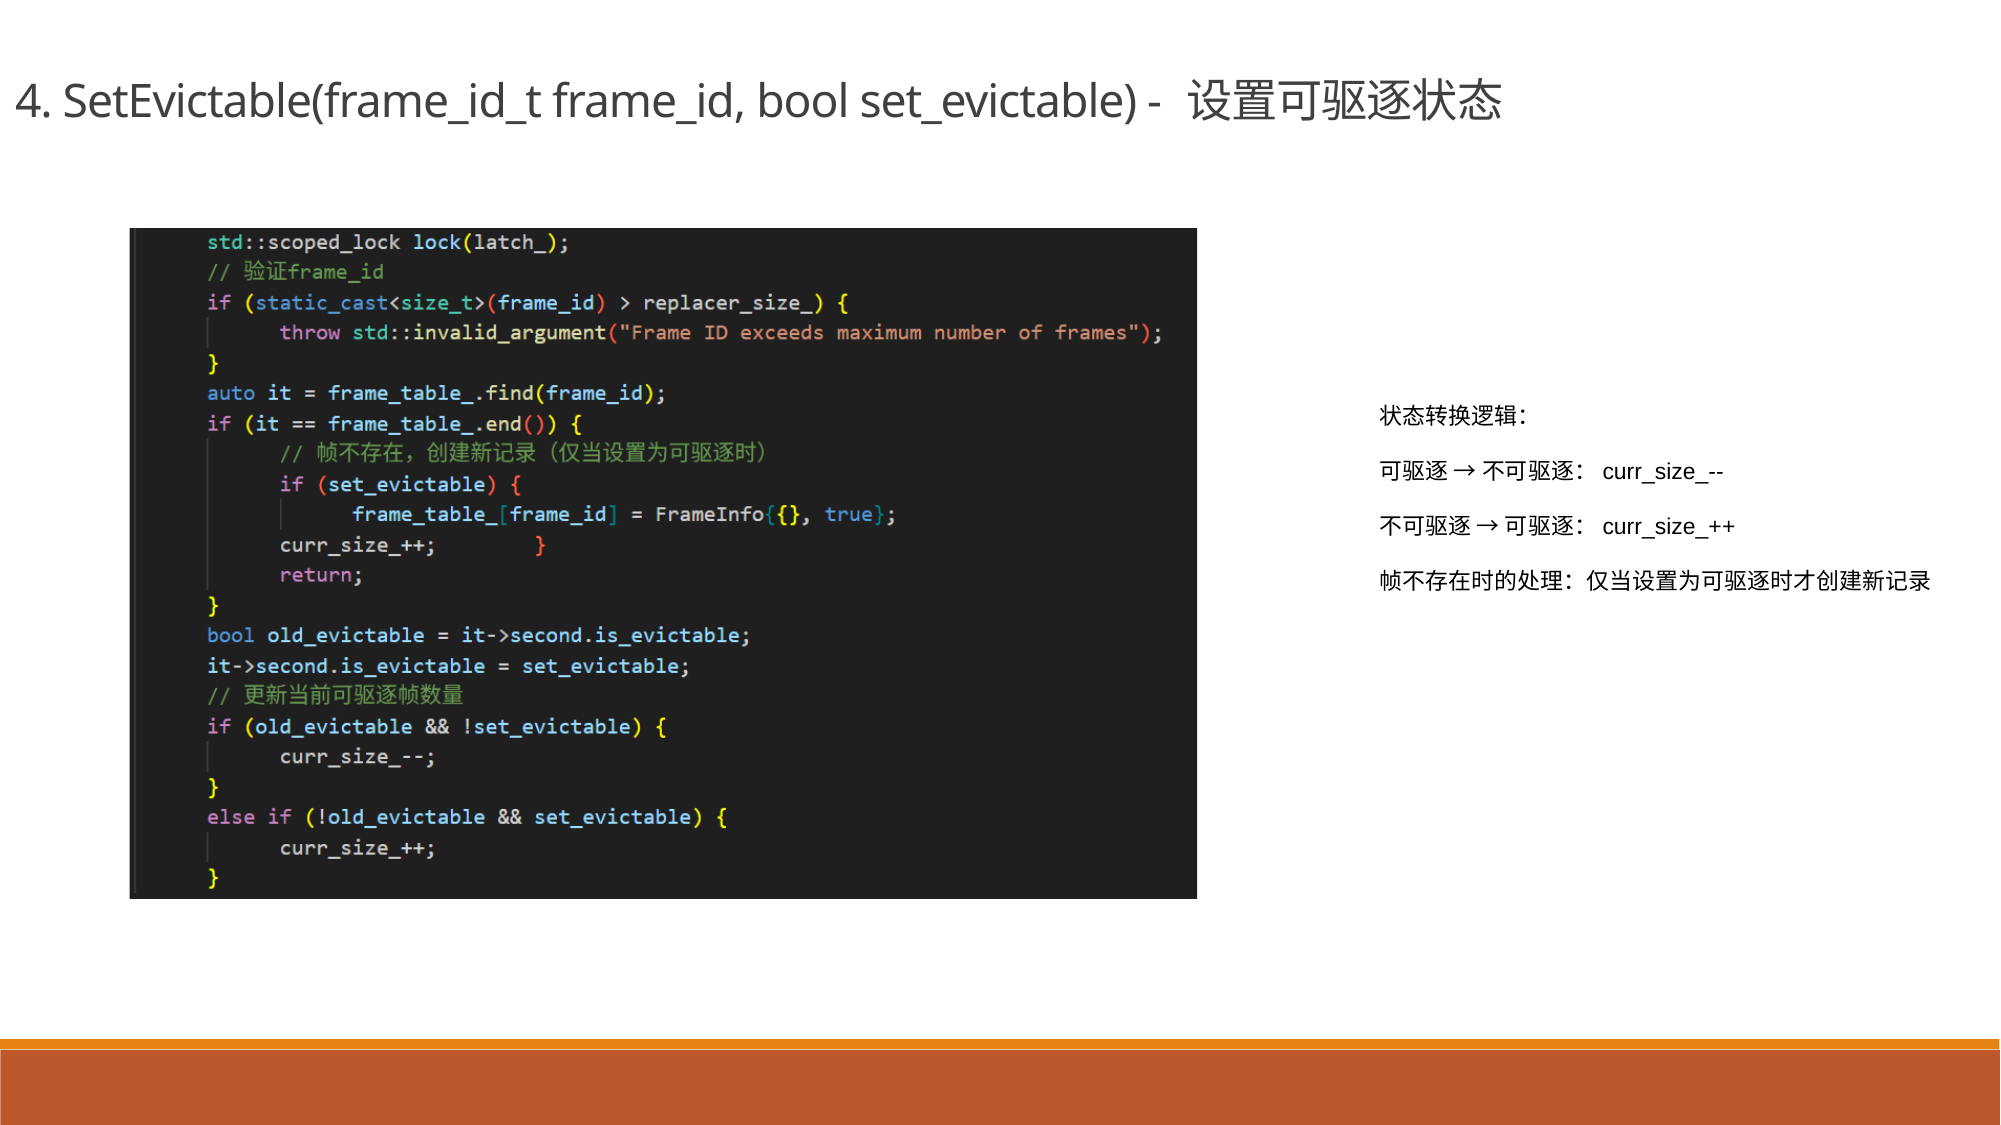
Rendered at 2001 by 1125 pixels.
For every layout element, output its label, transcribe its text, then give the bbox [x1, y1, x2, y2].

text_box [742, 319, 1381, 1125]
title 4. SetEvictable(frame_id_t frame_id, bool set_evictable) - 设置可驱逐状态 [0, 23, 1650, 137]
text_box 状态转换逻辑： 可驱逐 → 不可驱逐：curr_size_-- 不可驱逐 → 可驱逐：curr_size_++ 帧不存在时的处理：仅当设置为可驱逐时才创建新记录 [1381, 394, 2000, 602]
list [129, 228, 1198, 900]
